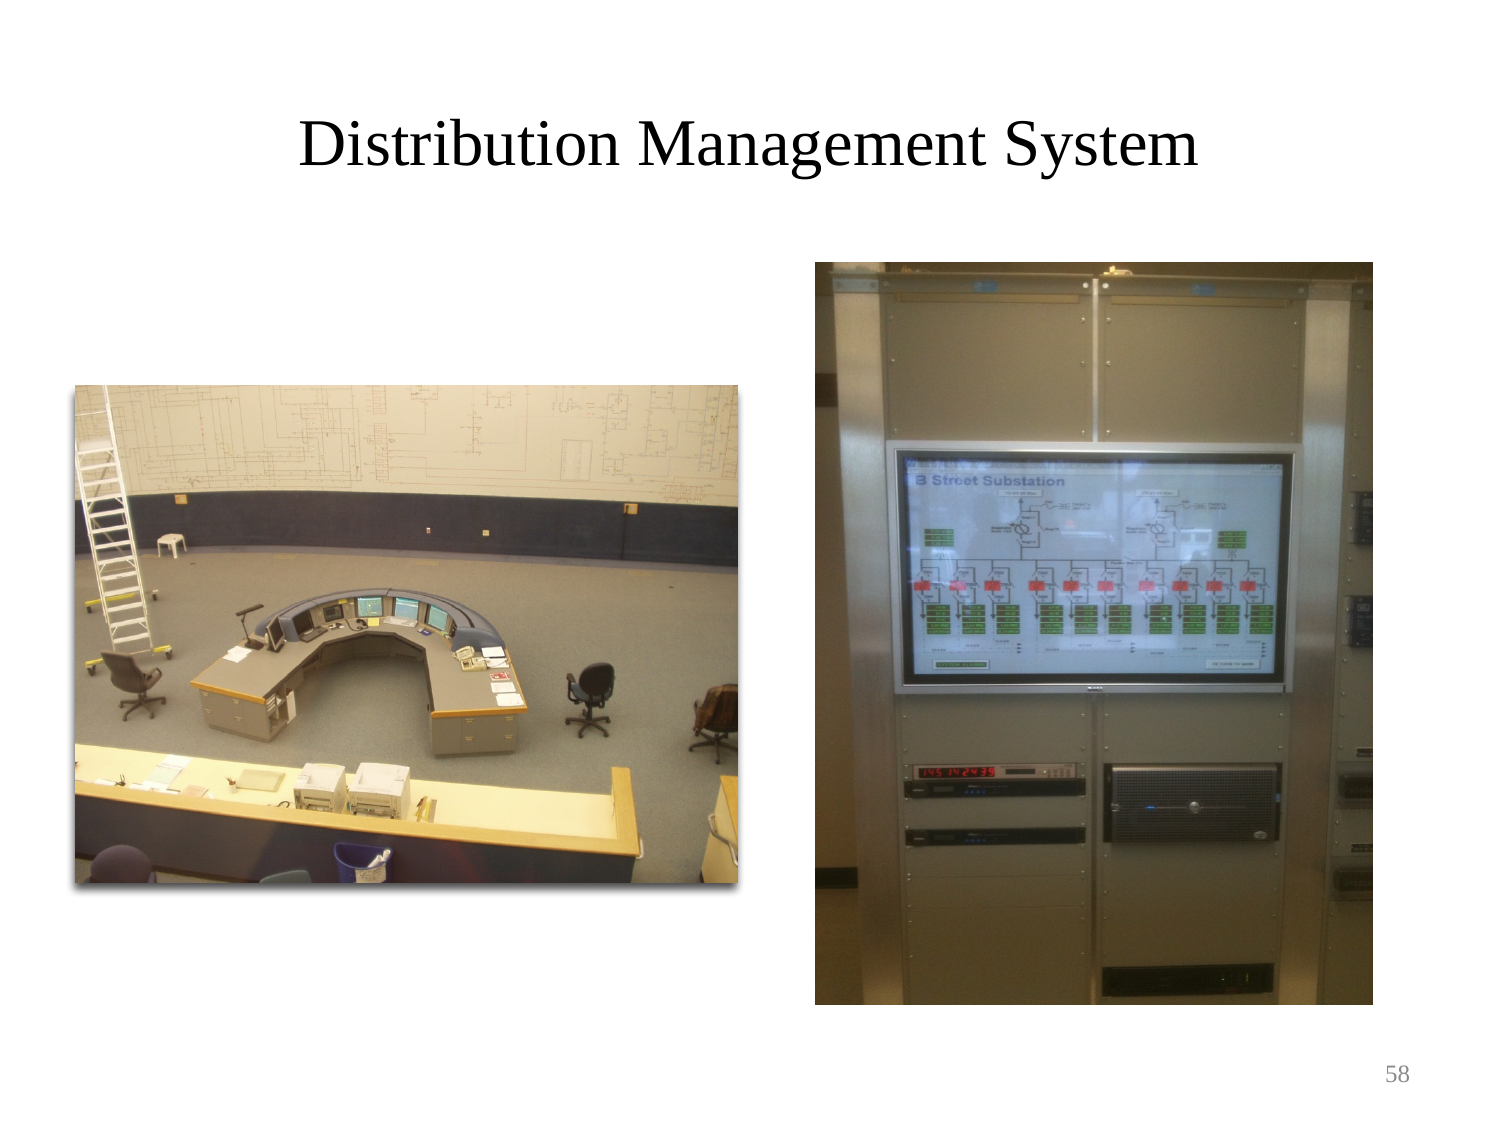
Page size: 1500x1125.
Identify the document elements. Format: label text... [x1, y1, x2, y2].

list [815, 262, 1373, 1006]
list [74, 384, 738, 883]
slide_number 58 [1074, 1042, 1425, 1103]
title Distribution Management System [75, 45, 1425, 233]
